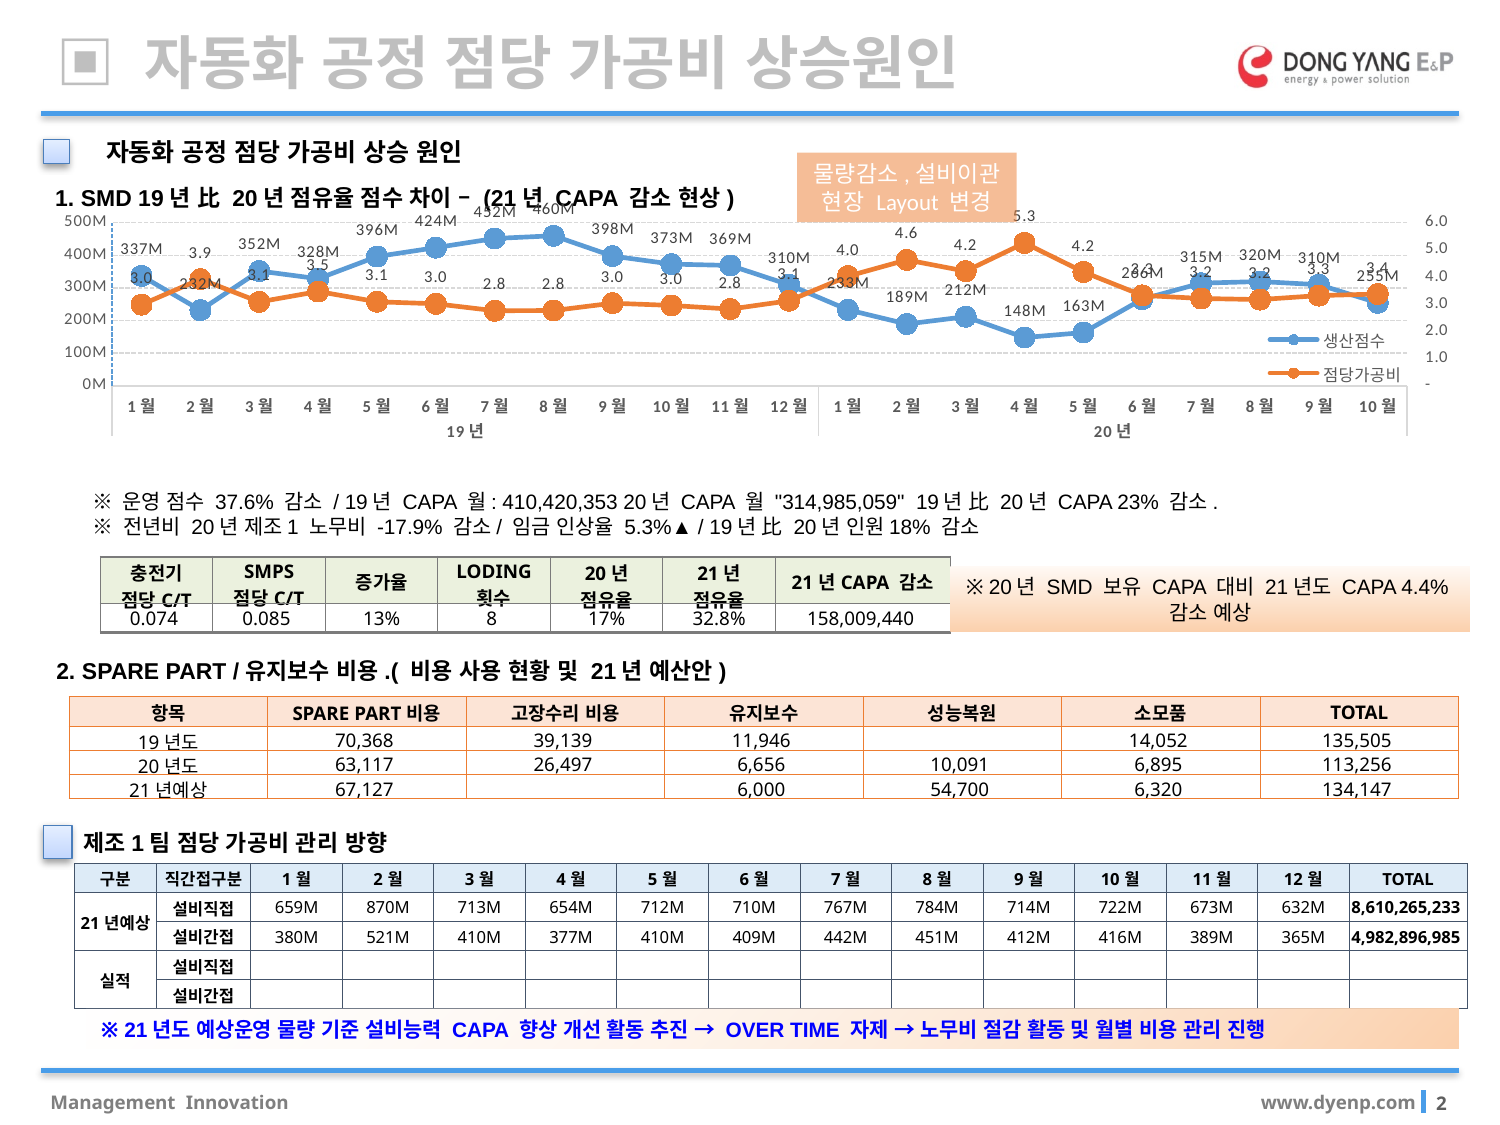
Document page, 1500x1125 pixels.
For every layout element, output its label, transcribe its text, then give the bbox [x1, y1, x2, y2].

table_cell [892, 951, 983, 979]
table_cell [343, 951, 433, 979]
table_cell [1167, 980, 1257, 1008]
table_cell [526, 980, 616, 1008]
table_cell [467, 775, 664, 798]
table_cell 설비직접 [157, 951, 250, 979]
table_cell 710M [709, 893, 800, 921]
table_cell [617, 980, 708, 1008]
text_box 제조1팀 점당 가공비 관리 방향 [57, 820, 620, 863]
table_header 성능복원 [864, 697, 1061, 726]
table_cell [1258, 980, 1349, 1008]
table_cell [1350, 980, 1467, 1008]
table_cell 설비간접 [157, 922, 250, 950]
table_cell 712M [617, 893, 708, 921]
table_cell [709, 951, 800, 979]
table_cell [801, 980, 891, 1008]
table_cell 451M [892, 922, 983, 950]
text_box 2. SPARE PART /유지보수 비용.( 비용 사용 현황 및 21년 예산안) [41, 648, 750, 692]
table_cell 389M [1167, 922, 1257, 950]
table_cell 714M [984, 893, 1074, 921]
table_cell [984, 951, 1074, 979]
text_box ※ 20년 SMD 보유 CAPA 대비 21년도 CAPA 4.4% 감소 예상 [950, 566, 1471, 632]
table_cell 659M [251, 893, 342, 921]
table_cell [984, 980, 1074, 1008]
table_cell [1075, 951, 1166, 979]
table_cell 377M [526, 922, 616, 950]
table_cell 416M [1075, 922, 1166, 950]
table_header 4월 [526, 864, 616, 892]
table_header 유지보수 [665, 697, 863, 726]
table_cell 10,091 [864, 751, 1061, 774]
text_box ※ 21년도 예상운영 물량 기준 설비능력 CAPA 향상 개선 활동 추진 → OVER TIME 자제 → 노무비 절감 활동 및 월별 비용 관리 진행 [86, 1009, 1459, 1049]
table_cell [617, 951, 708, 979]
table_cell 19년도 [70, 727, 267, 750]
table_cell 713M [434, 893, 525, 921]
table_cell 17% [551, 604, 662, 631]
table_cell [1167, 951, 1257, 979]
table_cell [526, 951, 616, 979]
table_cell 39,139 [467, 727, 664, 750]
table_cell [709, 980, 800, 1008]
table_cell 32.8% [663, 604, 775, 631]
table_header 12월 [1258, 864, 1349, 892]
table_cell [434, 951, 525, 979]
table_header 항목 [70, 697, 267, 726]
table_header 10월 [1075, 864, 1166, 892]
table_header 소모품 [1062, 697, 1260, 726]
table_cell 6,656 [665, 751, 863, 774]
table_header 9월 [984, 864, 1074, 892]
table_cell 21년예상 [75, 893, 156, 950]
table_cell 870M [343, 893, 433, 921]
text_box [43, 825, 73, 859]
table_cell 14,052 [1062, 727, 1260, 750]
table_cell [1075, 980, 1166, 1008]
table_header 충전기 점당C/T [101, 558, 212, 603]
table_cell 767M [801, 893, 891, 921]
table_header SPARE PART비용 [268, 697, 466, 726]
table_header SMPS 점당C/T [213, 558, 325, 603]
text_box 물량감소,설비이관 현장 Layout 변경 [797, 152, 1017, 194]
text_box 1. SMD 19년 比 20년 점유율 점수 차이 – (21년 CAPA 감소 현상) [40, 148, 857, 197]
table_cell 521M [343, 922, 433, 950]
table_cell [251, 980, 342, 1008]
table_cell 6,320 [1062, 775, 1260, 798]
table_cell 20년도 [70, 751, 267, 774]
table_header 21년CAPA 감소 [776, 558, 950, 603]
table_header 1월 [251, 864, 342, 892]
table_header 증가율 [326, 558, 437, 603]
chart [43, 196, 1459, 493]
table_cell 442M [801, 922, 891, 950]
table_cell [801, 951, 891, 979]
table_cell 0.074 [101, 604, 212, 631]
table_cell [434, 980, 525, 1008]
table_cell [864, 727, 1061, 750]
table_cell 26,497 [467, 751, 664, 774]
table_header 직간접구분 [157, 864, 250, 892]
table_cell 6,895 [1062, 751, 1260, 774]
table_header TOTAL [1261, 697, 1458, 726]
table_header 구분 [75, 864, 156, 892]
table_cell 134,147 [1261, 775, 1458, 798]
table_cell 412M [984, 922, 1074, 950]
table_header TOTAL [1350, 864, 1467, 892]
table_cell [1350, 951, 1467, 979]
table_cell 63,117 [268, 751, 466, 774]
table_header 7월 [801, 864, 891, 892]
text_box 자동화 공정 점당 가공비 상승 원인 [91, 128, 485, 148]
table_cell 설비간접 [157, 980, 250, 1008]
table_header 11월 [1167, 864, 1257, 892]
table_cell 0.085 [213, 604, 325, 631]
table_header 6월 [709, 864, 800, 892]
table_cell 380M [251, 922, 342, 950]
table_header 21년 점유율 [663, 558, 775, 603]
table_cell 113,256 [1261, 751, 1458, 774]
table_cell 135,505 [1261, 727, 1458, 750]
table_cell 8,610,265,233 [1350, 893, 1467, 921]
table_cell 11,946 [665, 727, 863, 750]
table_header 3월 [434, 864, 525, 892]
table_cell 설비직접 [157, 893, 250, 921]
table_cell 13% [326, 604, 437, 631]
table_cell 410M [617, 922, 708, 950]
table_cell [251, 951, 342, 979]
text_box ▣ 자동화 공정 점당 가공비 상승원인 [41, 19, 1152, 105]
table_cell 8 [438, 604, 550, 631]
table_cell 365M [1258, 922, 1349, 950]
table_cell 67,127 [268, 775, 466, 798]
table_cell 632M [1258, 893, 1349, 921]
table_cell 722M [1075, 893, 1166, 921]
table_cell 6,000 [665, 775, 863, 798]
picture [1234, 42, 1457, 91]
table_cell 4,982,896,985 [1350, 922, 1467, 950]
table_header 8월 [892, 864, 983, 892]
table_cell 409M [709, 922, 800, 950]
table_cell 784M [892, 893, 983, 921]
table_cell 673M [1167, 893, 1257, 921]
table_cell 158,009,440 [776, 604, 950, 631]
text_box [43, 139, 70, 148]
table_header 고장수리 비용 [467, 697, 664, 726]
table_header LODING 횟수 [438, 558, 550, 603]
table_cell [343, 980, 433, 1008]
table_header 5월 [617, 864, 708, 892]
table_header 2월 [343, 864, 433, 892]
table_cell 21년예상 [70, 775, 267, 798]
table_cell 70,368 [268, 727, 466, 750]
table_cell [1258, 951, 1349, 979]
text_box ※ 운영 점수 37.6% 감소 / 19년 CAPA 월: 410,420,353 20년 CAPA 월 "314,985,059" 19년 比 20년 CAPA 23% 감소. ※ 전년비 20년 제조1 노무비 -17.9% 감소/ 임금 인상율 5.3%▲ / 19년 比 20년 인원18% 감소 [77, 501, 1409, 546]
table_header 20년 점유율 [551, 558, 662, 603]
table_cell 54,700 [864, 775, 1061, 798]
table_cell 실적 [75, 951, 156, 1008]
table_cell 654M [526, 893, 616, 921]
table_cell [892, 980, 983, 1008]
table_cell 410M [434, 922, 525, 950]
